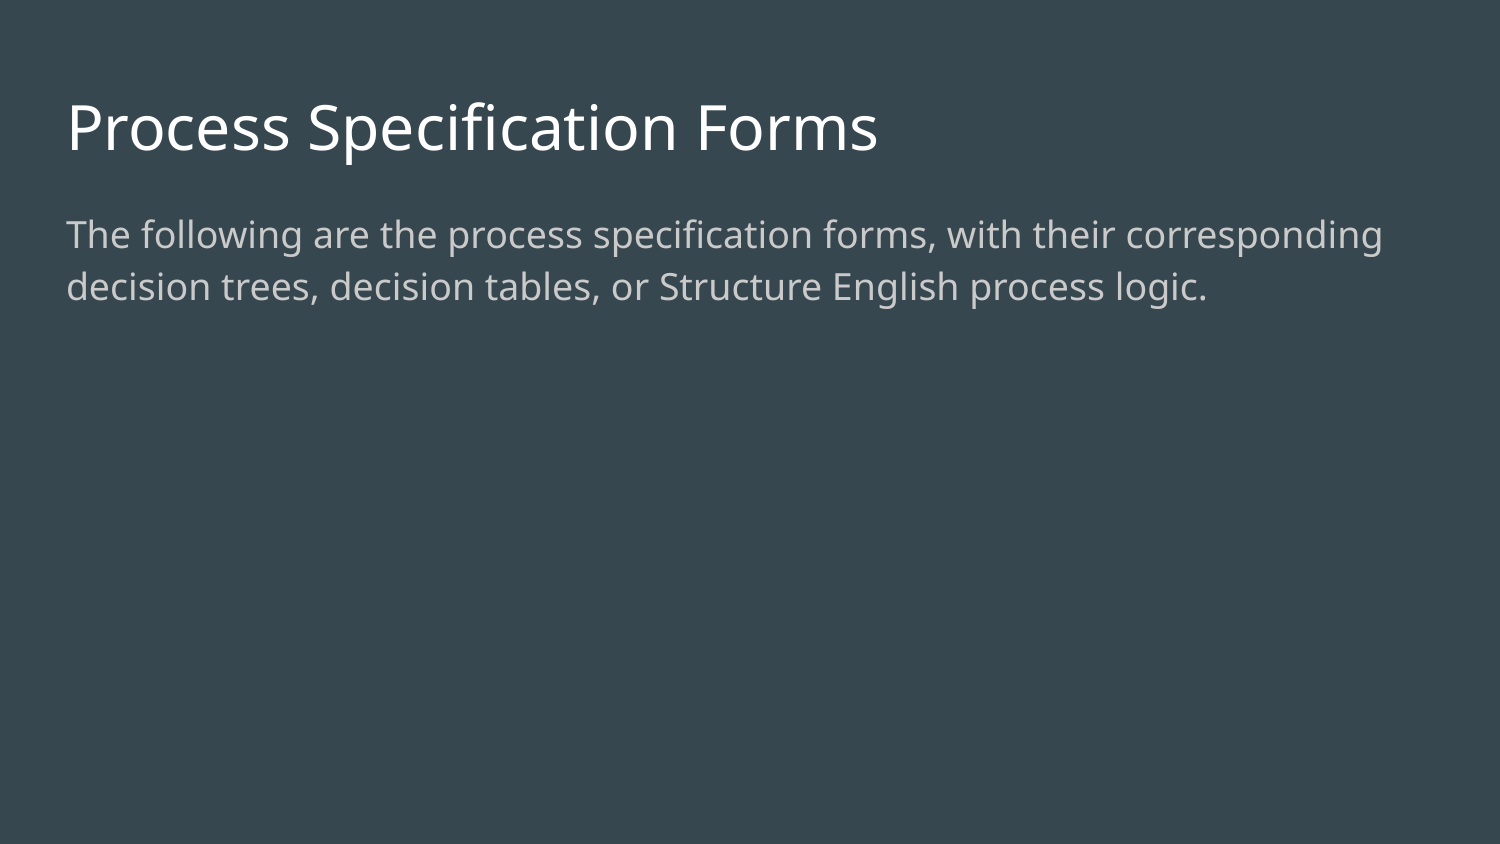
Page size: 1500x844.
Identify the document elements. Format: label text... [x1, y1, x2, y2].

list The following are the process specification forms, with their corresponding decision trees, decision tables, or Structure English process logic. [51, 189, 1449, 750]
title Process Specification Forms [51, 72, 1449, 167]
